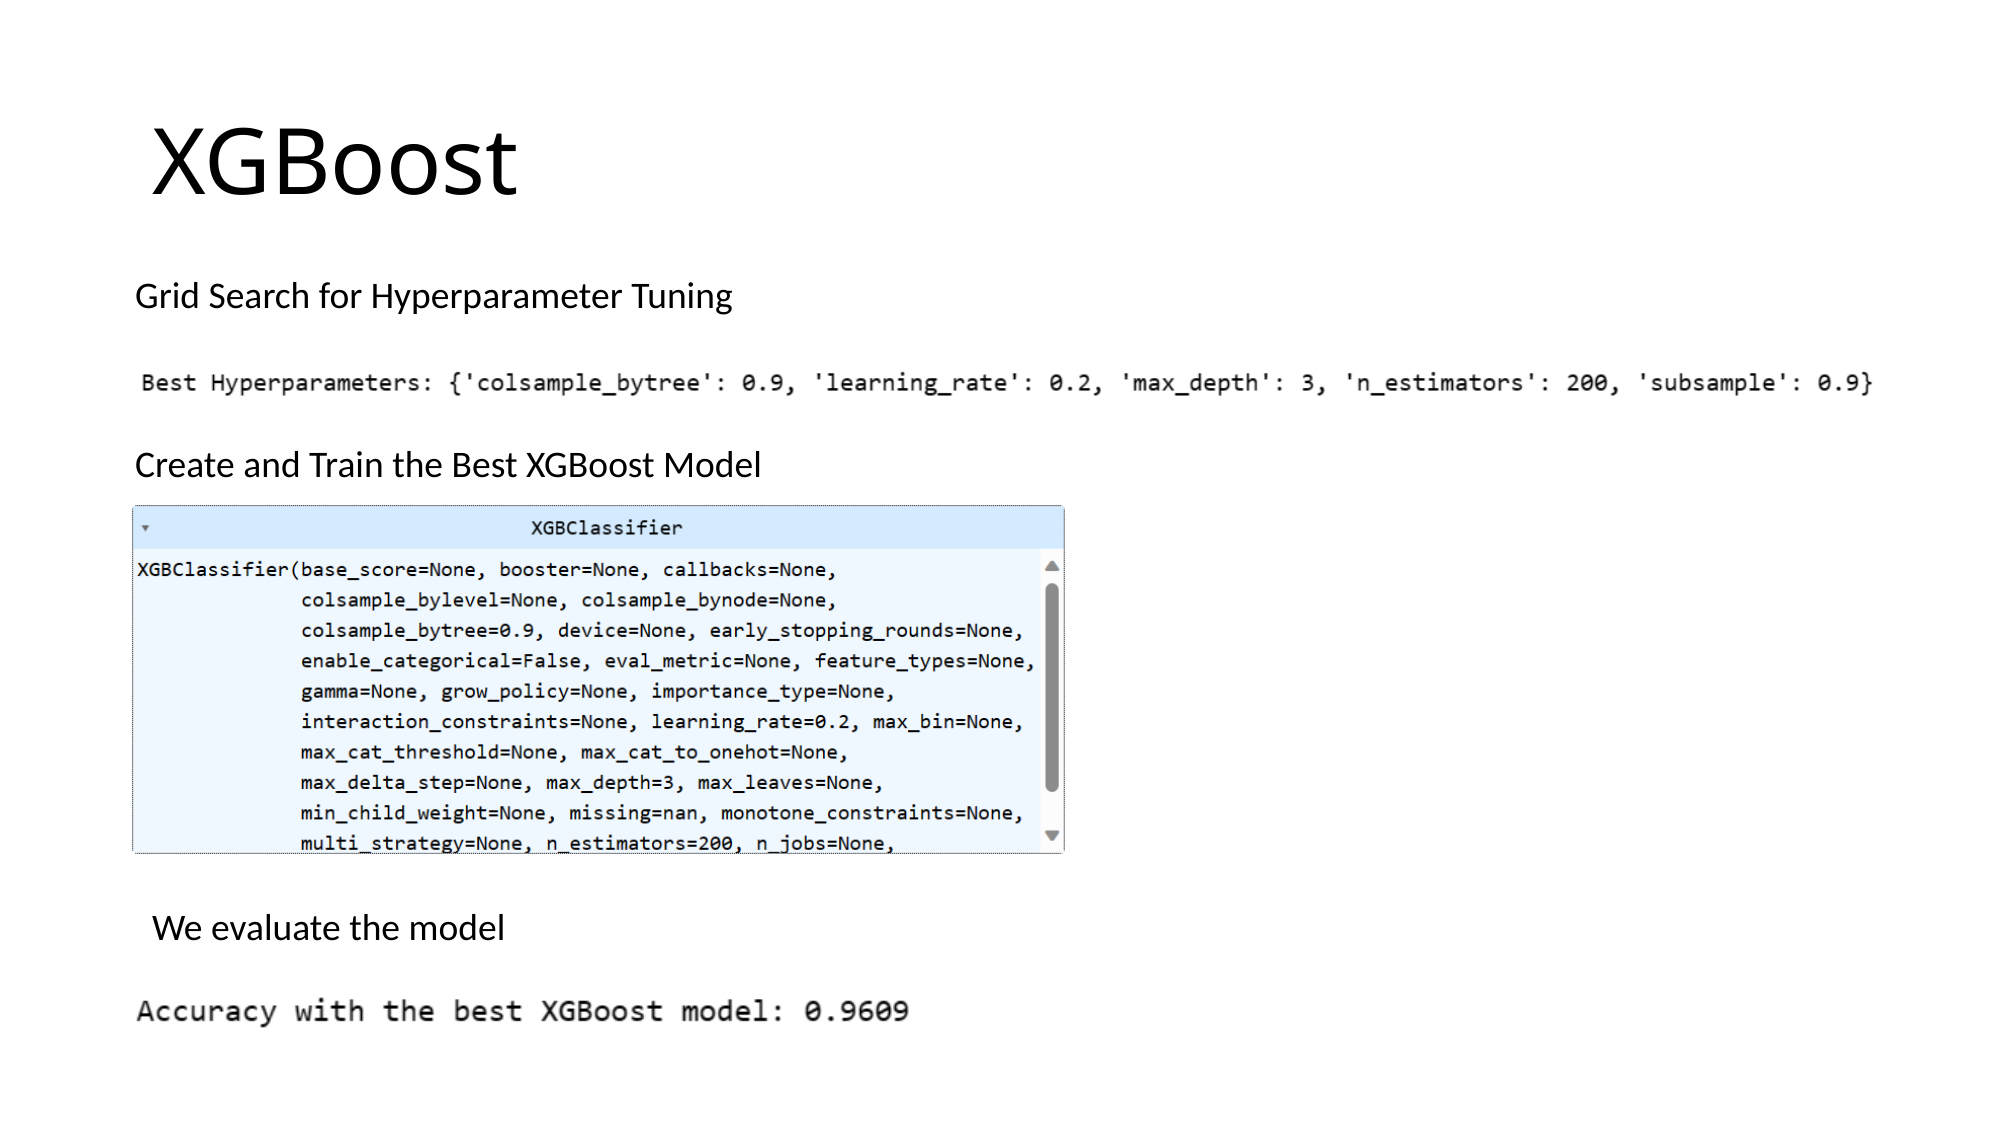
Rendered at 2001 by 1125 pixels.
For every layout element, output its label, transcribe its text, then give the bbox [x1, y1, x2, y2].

picture [121, 356, 1879, 413]
title XGBoost [137, 56, 1863, 274]
text_box Grid Search for Hyperparameter Tuning [120, 264, 1728, 369]
text_box We evaluate the model [137, 895, 1138, 956]
picture [120, 498, 1086, 863]
text_box Create and Train the Best XGBoost Model [120, 432, 1121, 537]
picture [125, 981, 924, 1029]
